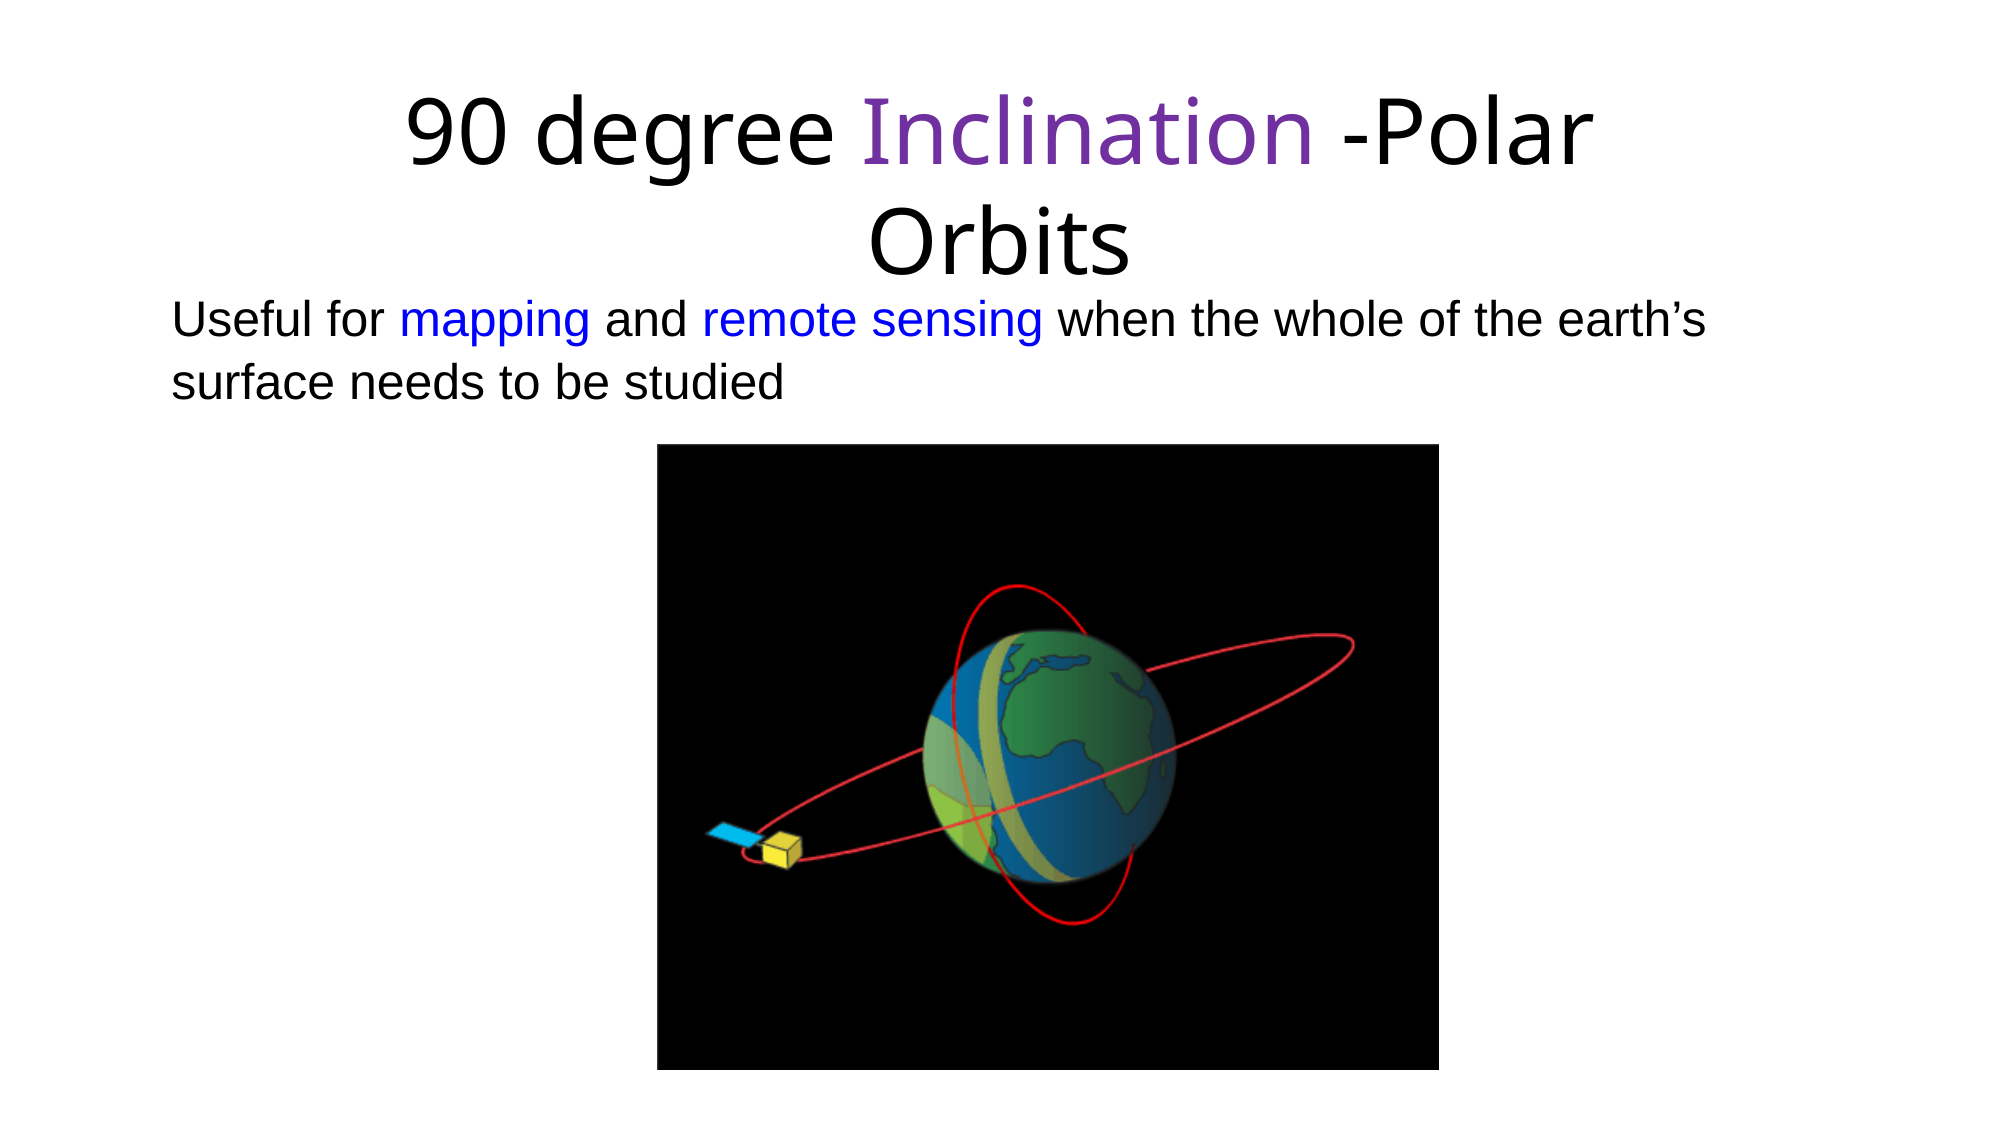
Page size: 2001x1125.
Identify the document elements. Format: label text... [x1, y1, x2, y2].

title 90 degree Inclination -Polar Orbits [324, 132, 1675, 233]
list Useful for mapping and remote sensing when the whole of the earth’s surface needs to be studied [99, 262, 1900, 1005]
picture [657, 444, 1439, 1070]
